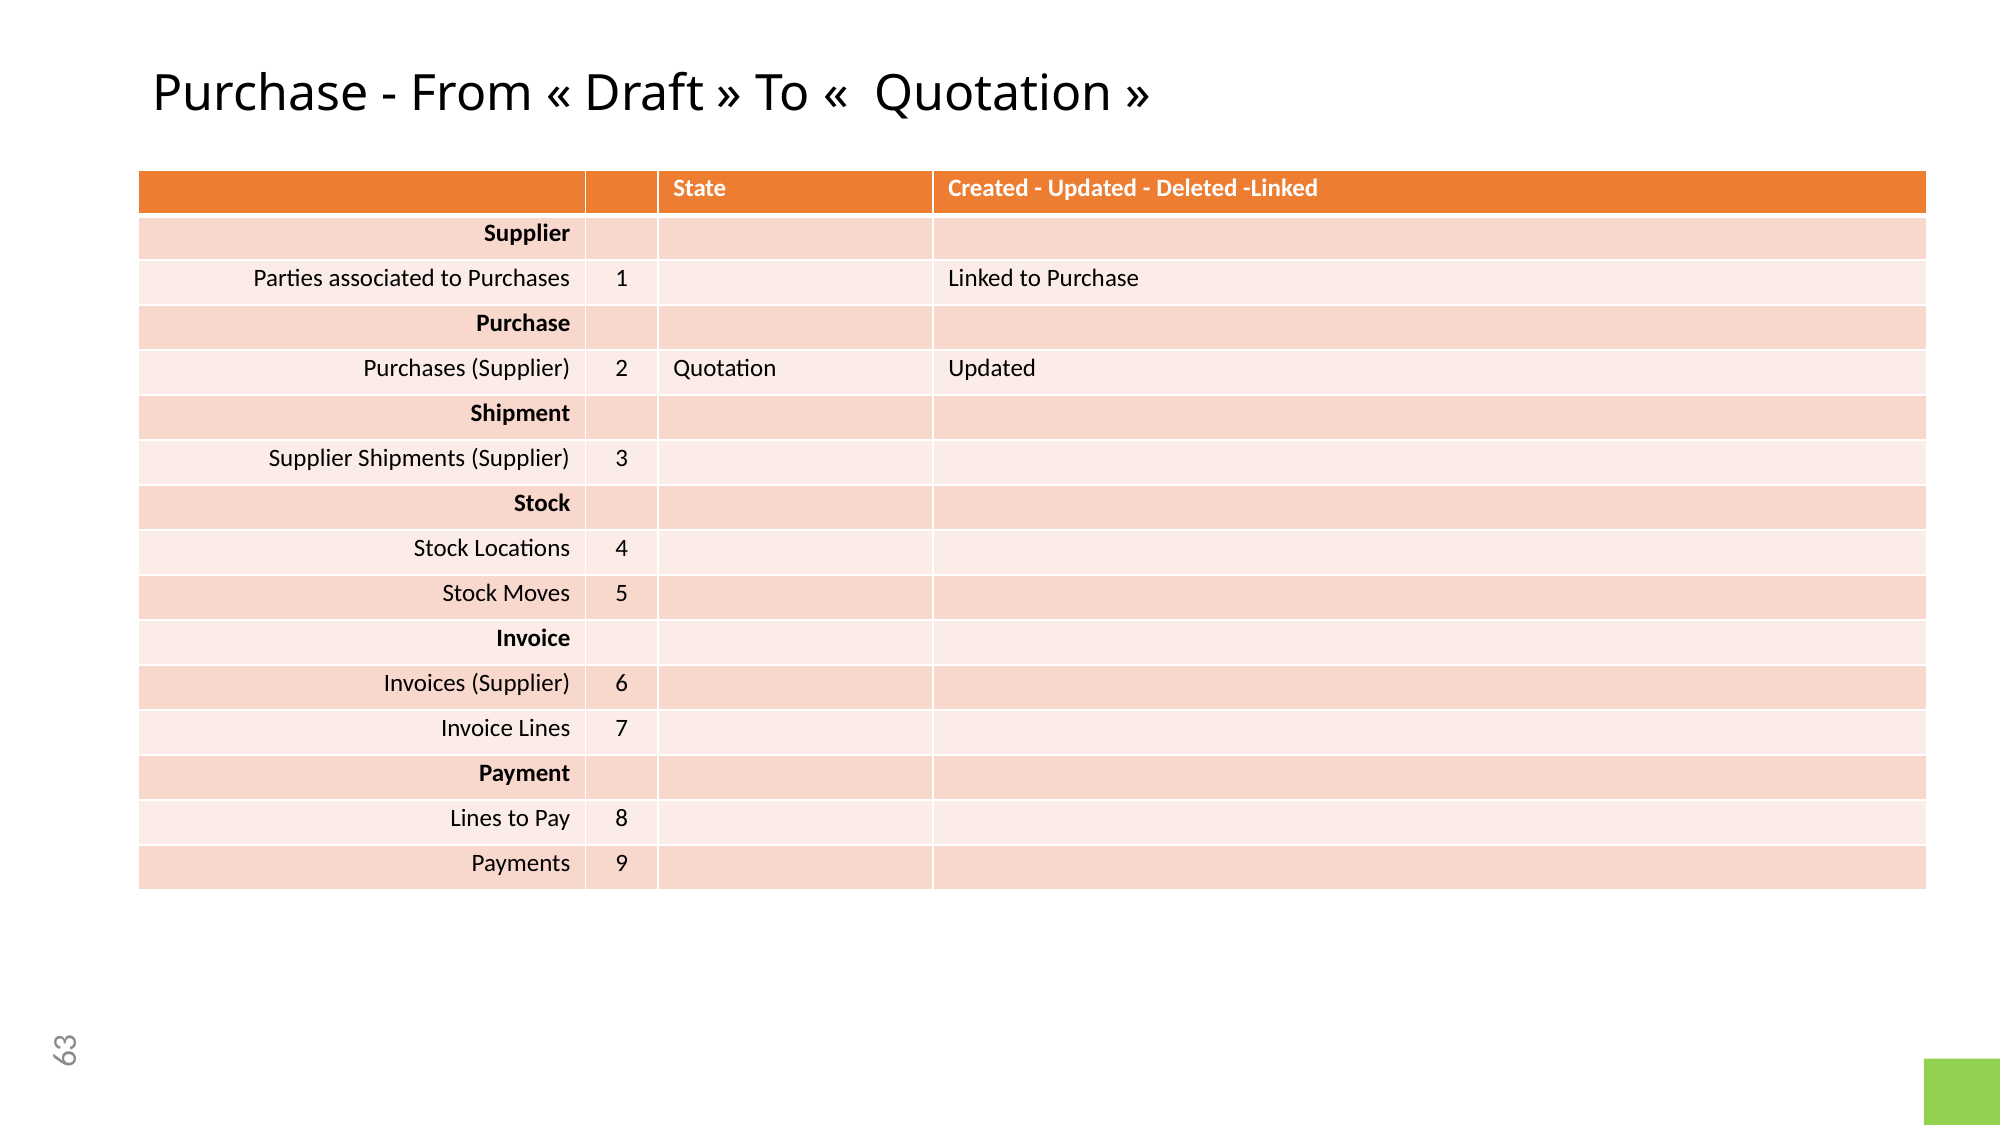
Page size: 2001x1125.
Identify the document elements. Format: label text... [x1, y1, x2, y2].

table_cell [934, 846, 1926, 889]
table_header [139, 171, 585, 213]
table_cell [659, 621, 932, 664]
table_cell Purchases (Supplier) [139, 351, 585, 394]
table_cell [934, 396, 1926, 439]
table_cell [659, 756, 932, 799]
table_cell [934, 441, 1926, 484]
table_cell [659, 396, 932, 439]
table_cell [659, 441, 932, 484]
table_cell [659, 531, 932, 574]
table_cell [934, 621, 1926, 664]
table_cell [934, 306, 1926, 349]
table_cell [934, 218, 1926, 259]
table_cell Parties associated to Purchases [139, 261, 585, 304]
table_cell [586, 396, 657, 439]
table_cell Quotation [659, 351, 932, 394]
table_cell Invoice Lines [139, 711, 585, 754]
table_cell 6 [586, 666, 657, 709]
table_header State [659, 171, 932, 213]
table_cell [659, 306, 932, 349]
table_cell Payment [139, 756, 585, 799]
table_cell [659, 711, 932, 754]
table_cell Supplier [139, 218, 585, 259]
table_cell [586, 218, 657, 259]
table_cell 9 [586, 846, 657, 889]
table_cell [934, 531, 1926, 574]
table_cell [586, 306, 657, 349]
table_cell [934, 711, 1926, 754]
table_cell [586, 756, 657, 799]
table_cell [934, 801, 1926, 844]
text_box [1923, 1058, 2000, 1125]
table_cell [934, 756, 1926, 799]
table_cell Purchase [139, 306, 585, 349]
slide_number 63 [32, 995, 93, 1108]
table_cell 3 [586, 441, 657, 484]
table_cell Updated [934, 351, 1926, 394]
table_cell Lines to Pay [139, 801, 585, 844]
table_cell 1 [586, 261, 657, 304]
table_cell [659, 846, 932, 889]
table_cell Stock Moves [139, 576, 585, 619]
table_cell [586, 621, 657, 664]
table_cell Invoices (Supplier) [139, 666, 585, 709]
table_cell Shipment [139, 396, 585, 439]
table_cell [659, 261, 932, 304]
title Purchase - From « Draft » To « Quotation » [137, 59, 1863, 136]
table_cell 4 [586, 531, 657, 574]
table_cell Supplier Shipments (Supplier) [139, 441, 585, 484]
table_cell Stock Locations [139, 531, 585, 574]
table_cell [659, 218, 932, 259]
table_cell [659, 486, 932, 529]
table_cell [934, 576, 1926, 619]
table_header Created - Updated - Deleted -Linked [934, 171, 1926, 213]
table_cell Linked to Purchase [934, 261, 1926, 304]
table_cell 8 [586, 801, 657, 844]
table_cell 7 [586, 711, 657, 754]
table_cell [934, 486, 1926, 529]
table_cell 5 [586, 576, 657, 619]
table_cell Payments [139, 846, 585, 889]
table_cell [659, 801, 932, 844]
table_cell Invoice [139, 621, 585, 664]
table_cell [659, 666, 932, 709]
table_cell [659, 576, 932, 619]
table_cell [586, 486, 657, 529]
table_cell 2 [586, 351, 657, 394]
table_header [586, 171, 657, 213]
table_cell Stock [139, 486, 585, 529]
table_cell [934, 666, 1926, 709]
